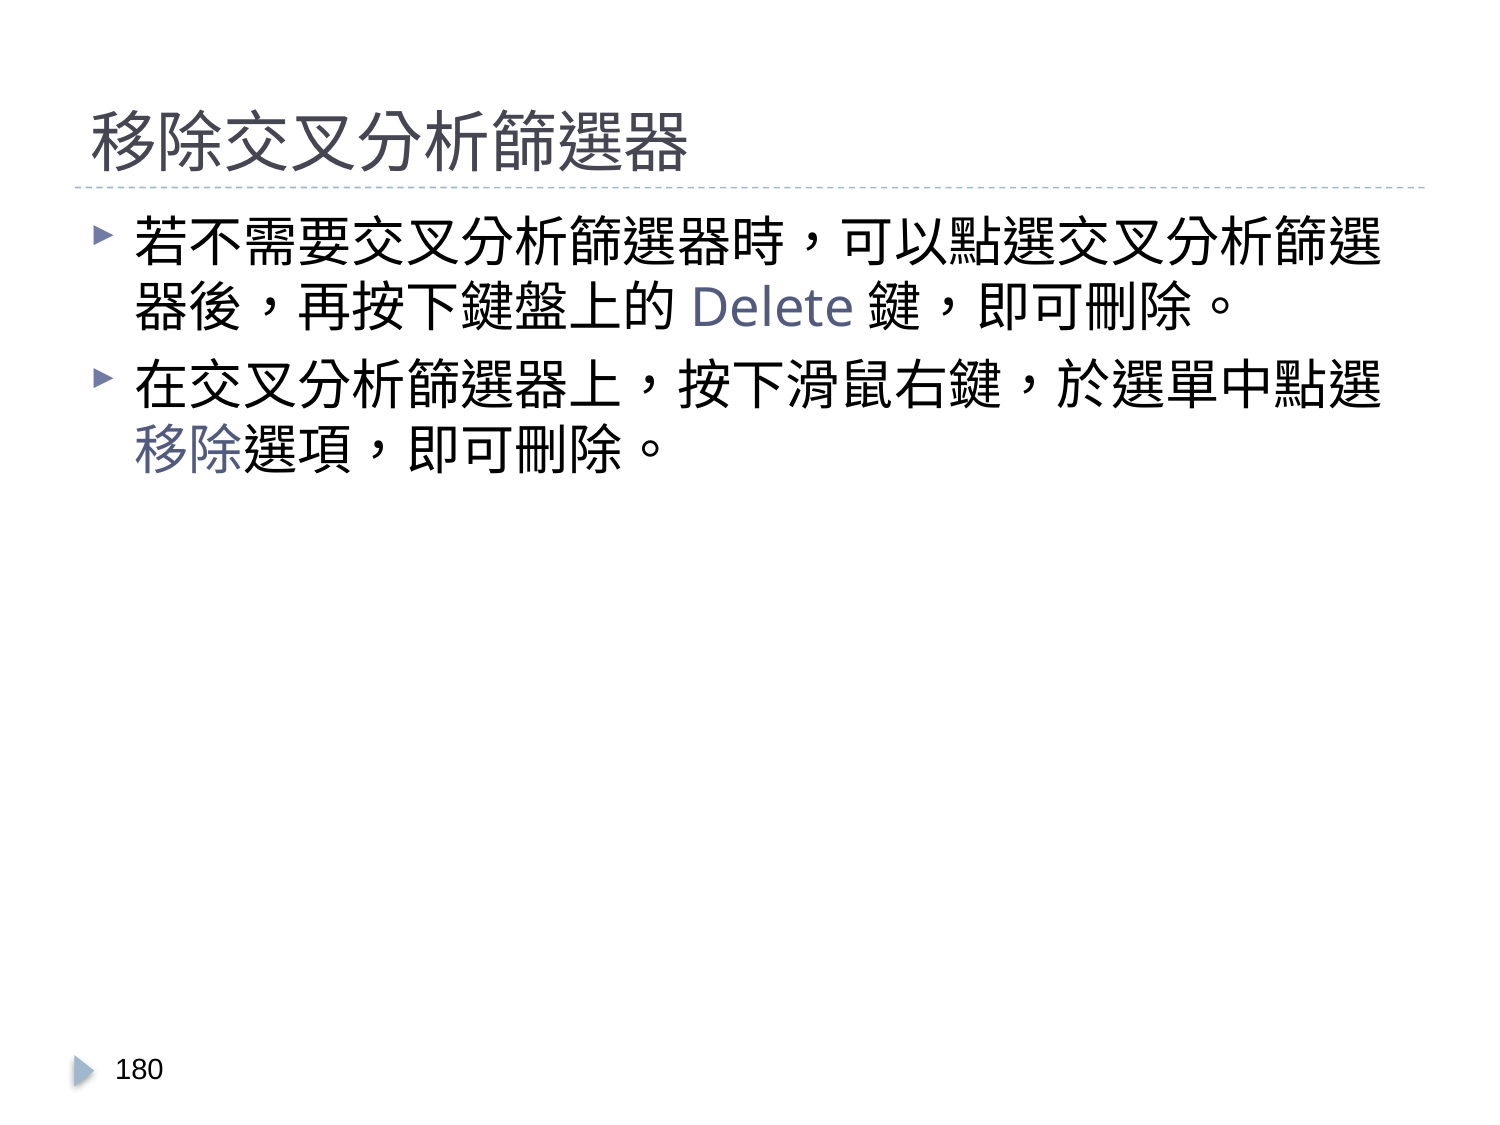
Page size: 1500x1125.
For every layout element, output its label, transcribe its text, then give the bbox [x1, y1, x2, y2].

title 移除交叉分析篩選器 [75, 24, 1425, 188]
list 若不需要交叉分析篩選器時，可以點選交叉分析篩選器後，再按下鍵盤上的Delete鍵，即可刪除。 在交叉分析篩選器上，按下滑鼠右鍵，於選單中點選移除選項，即可刪除。 [75, 200, 1425, 1010]
slide_number 179 [100, 1042, 426, 1103]
